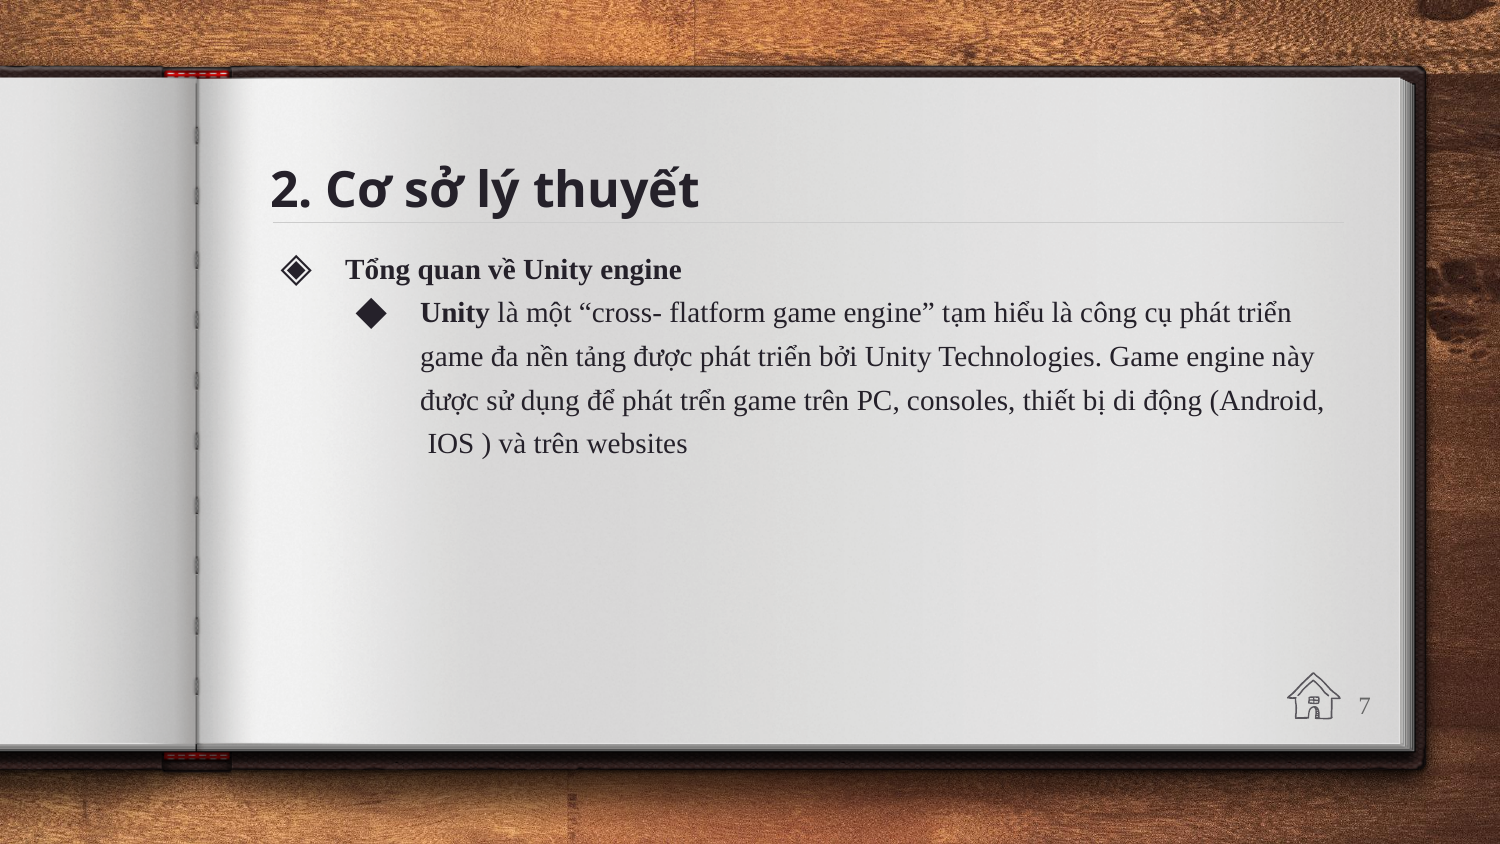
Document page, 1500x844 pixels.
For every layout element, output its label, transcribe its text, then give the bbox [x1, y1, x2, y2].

text_box [1286, 672, 1341, 720]
picture [0, 0, 1500, 844]
slide_number 7 [1295, 672, 1386, 737]
list Tổng quan về Unity engine Unity là một “cross- flatform game engine” tạm hiểu là công cụ phát triển game đa nền tảng được phát triển bởi Unity Technologies. Game engine này được sử dụng để phát trển game trên PC, consoles, thiết bị di động (Android, IOS ) và trên websites [255, 226, 1341, 655]
title 2. Cơ sở lý thuyết [255, 117, 1341, 226]
